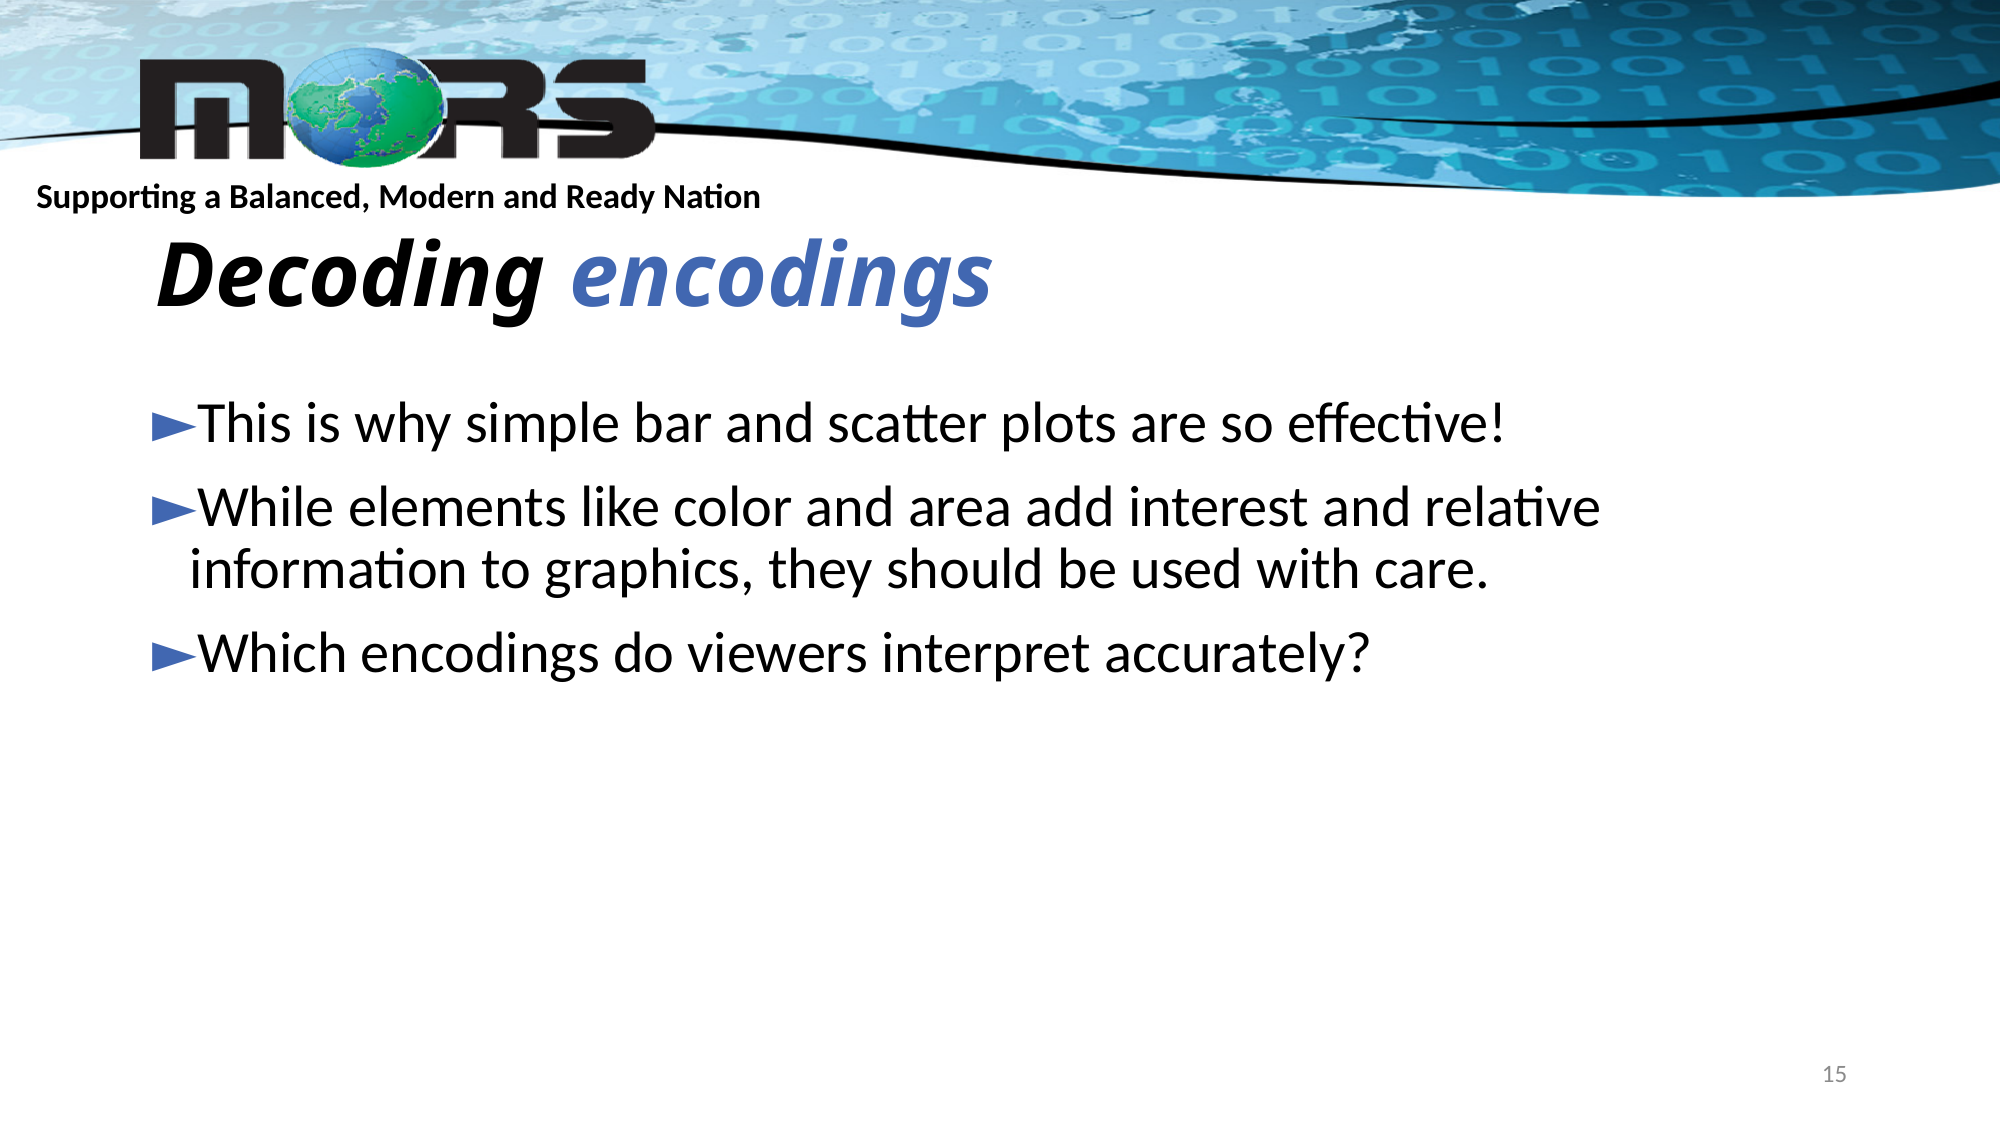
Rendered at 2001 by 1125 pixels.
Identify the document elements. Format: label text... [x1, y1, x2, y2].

list This is why simple bar and scatter plots are so effective! While elements like color and area add interest and relative information to graphics, they should be used with care. Which encodings do viewers interpret accurately? [137, 384, 1863, 1103]
text_box [975, 537, 1025, 588]
picture [77, 194, 84, 205]
slide_number 15 [1412, 1042, 1863, 1103]
picture [0, 0, 2000, 210]
title Decoding encodings [140, 222, 1866, 334]
picture [96, 194, 103, 205]
